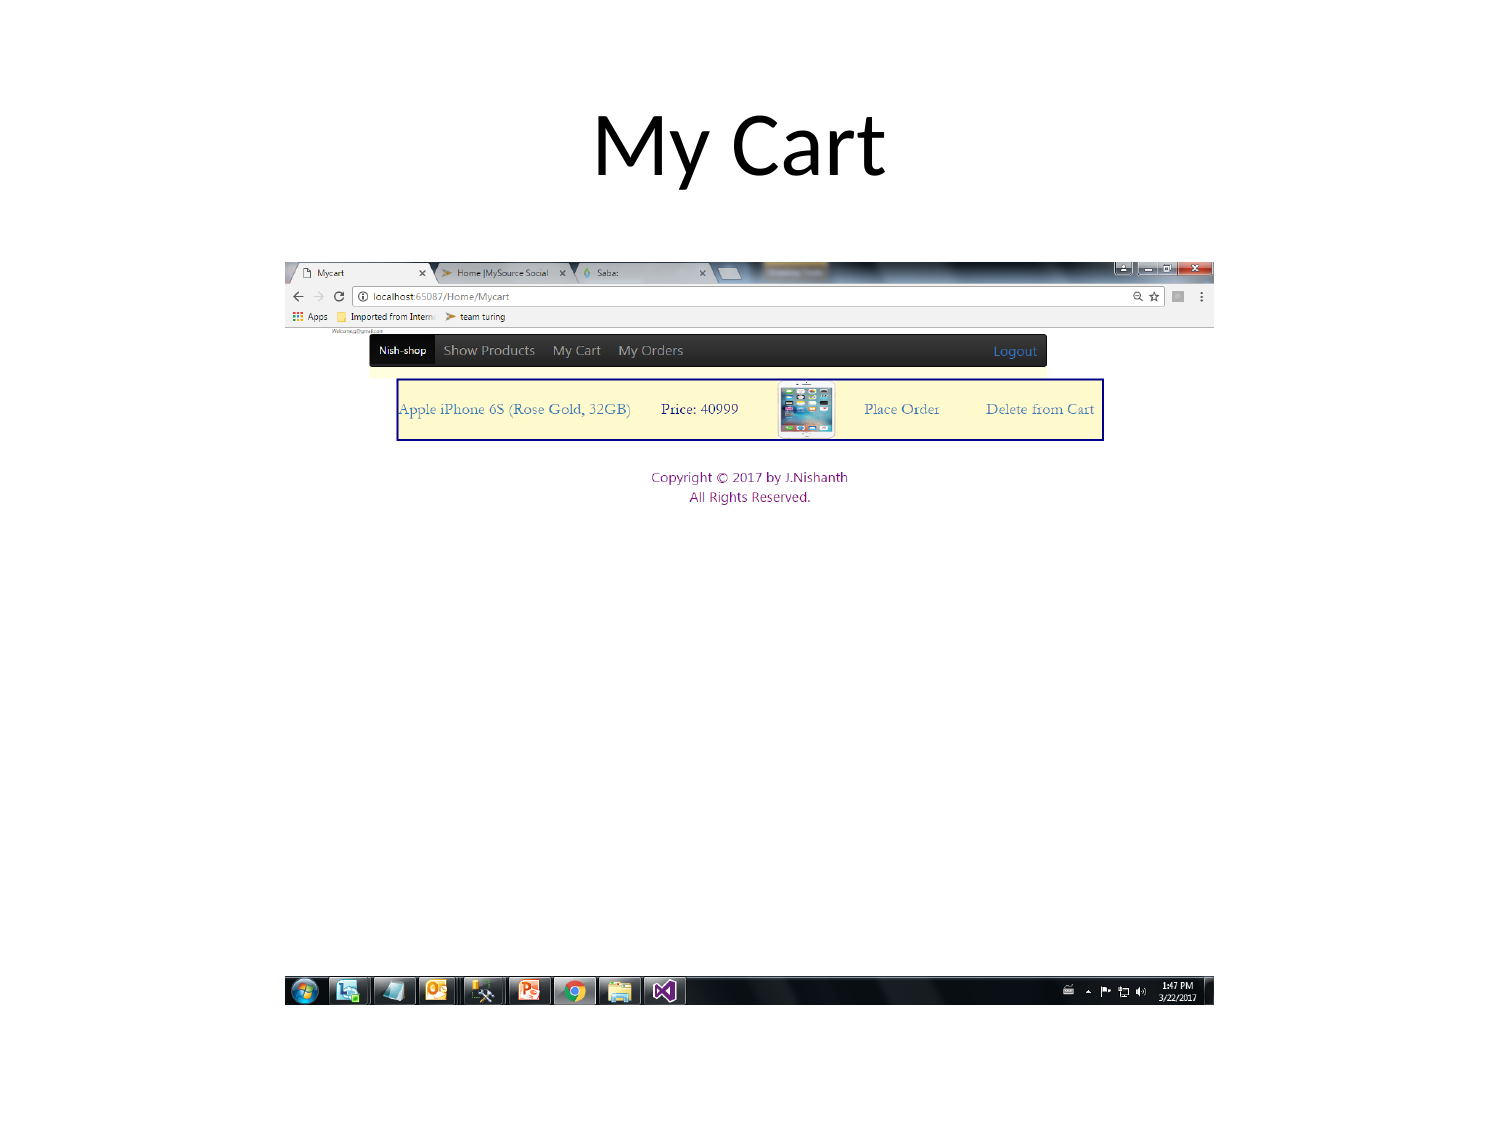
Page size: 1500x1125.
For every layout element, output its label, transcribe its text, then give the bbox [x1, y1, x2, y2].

title My Cart [75, 45, 1425, 233]
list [285, 262, 1215, 1006]
